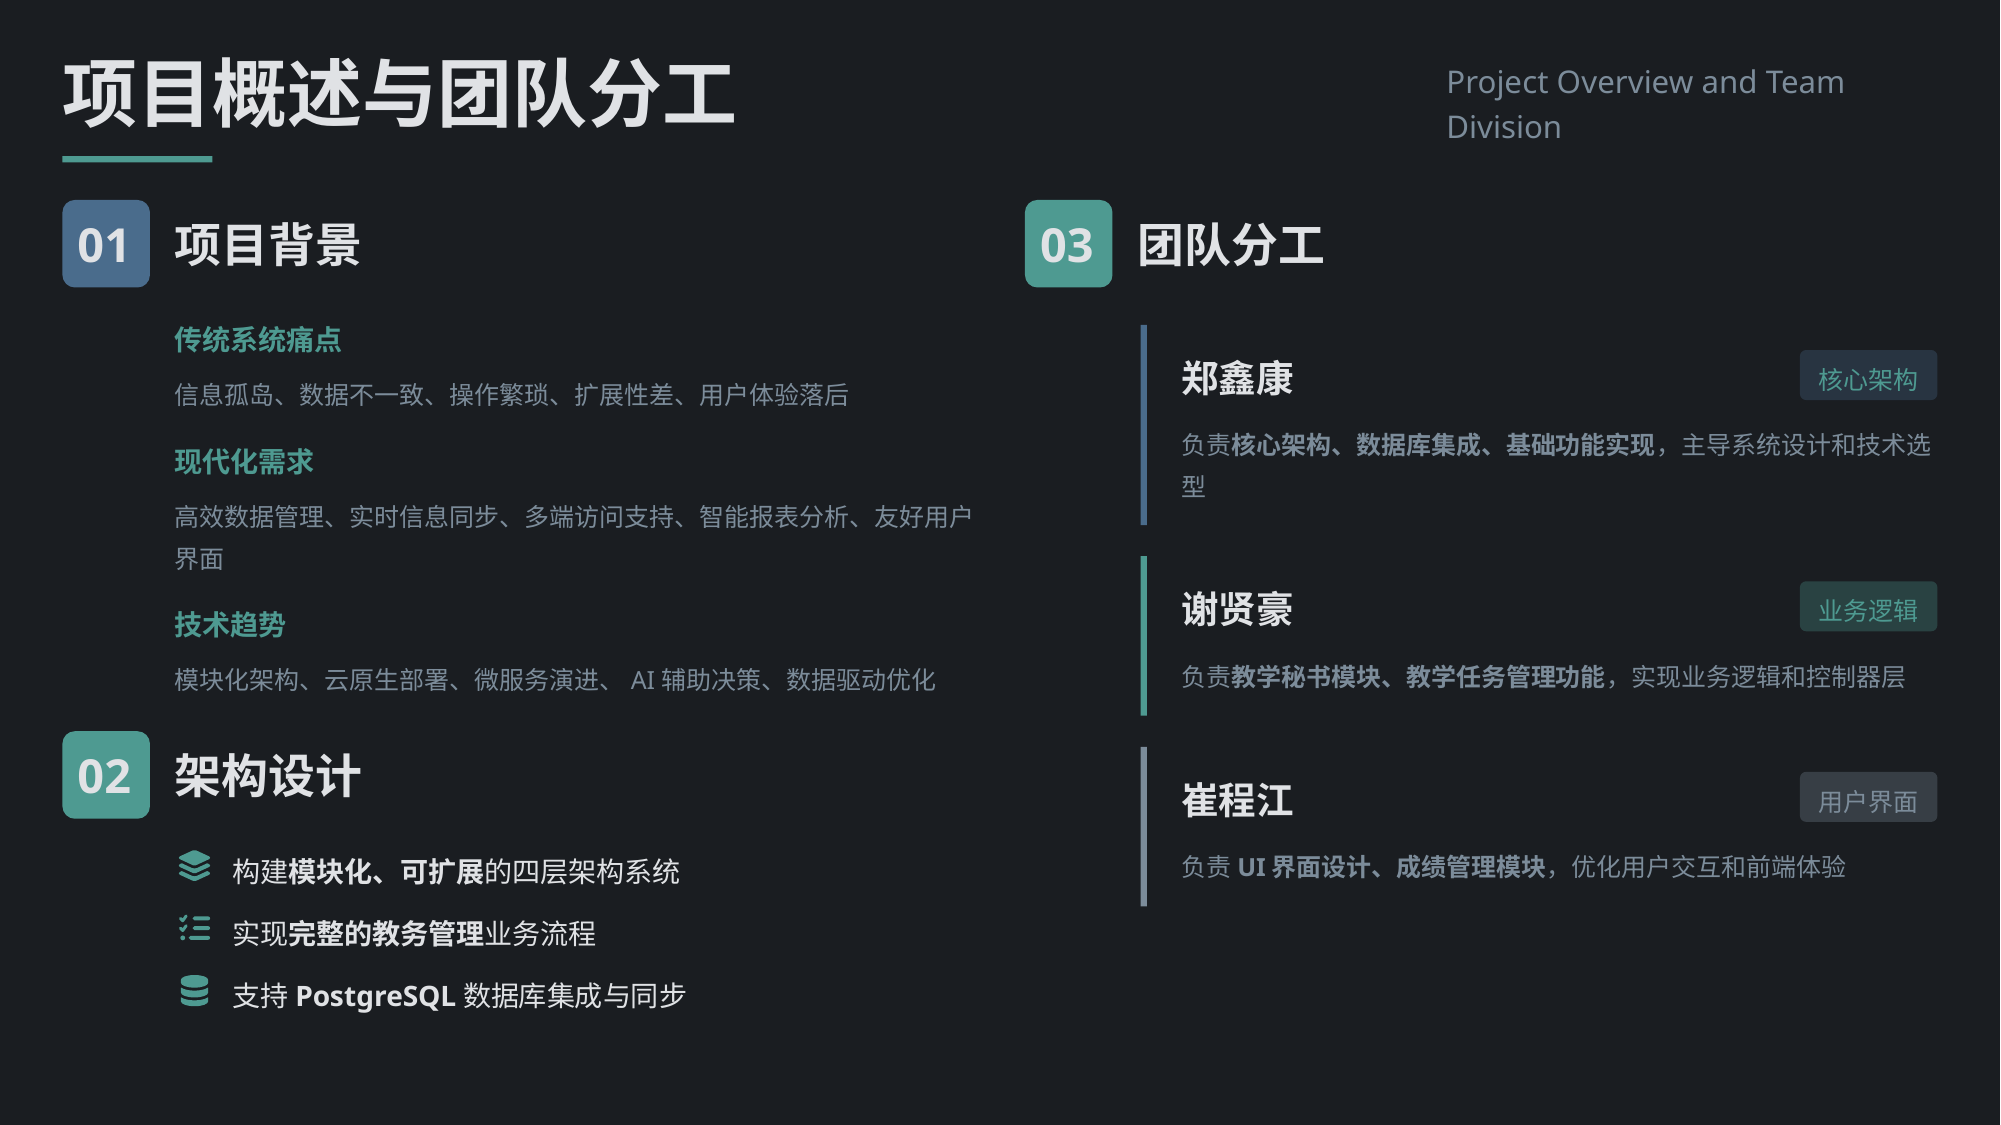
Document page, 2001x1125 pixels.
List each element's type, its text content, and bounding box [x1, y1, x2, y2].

text_box [1140, 556, 1147, 716]
text_box 03 [1040, 215, 1122, 272]
text_box 负责核心架构、数据库集成、基础功能实现，主导系统设计和技术选型 [1181, 418, 1950, 500]
text_box 信息孤岛、数据不一致、操作繁琐、扩展性差、用户体验落后 [174, 368, 988, 410]
text_box [180, 987, 209, 998]
text_box 构建模块化、可扩展的四层架构系统 [232, 843, 702, 888]
text_box [178, 871, 211, 881]
text_box 技术趋势 [174, 596, 989, 641]
text_box 高效数据管理、实时信息同步、多端访问支持、智能报表分析、友好用户界面 [174, 490, 988, 572]
text_box 用户界面 [1799, 771, 1950, 822]
text_box 核心架构 [1799, 350, 1950, 400]
text_box 谢贤豪 [1181, 581, 1316, 632]
text_box 业务逻辑 [1799, 581, 1950, 632]
text_box [192, 926, 211, 931]
text_box [192, 916, 211, 921]
text_box 团队分工 [1137, 215, 1352, 272]
text_box [62, 731, 150, 819]
text_box 支持PostgreSQL数据库集成与同步 [232, 968, 688, 1013]
text_box 负责教学秘书模块、教学任务管理功能，实现业务逻辑和控制器层 [1181, 649, 1950, 691]
text_box 项目背景 [174, 215, 389, 272]
text_box [179, 924, 188, 933]
text_box 架构设计 [174, 746, 389, 804]
text_box [62, 199, 150, 288]
text_box [180, 997, 209, 1007]
text_box [62, 156, 213, 163]
text_box 传统系统痛点 [174, 312, 989, 357]
text_box Project Overview and Team Division [1446, 78, 1953, 122]
text_box [1140, 746, 1147, 907]
text_box [178, 850, 211, 866]
text_box 模块化架构、云原生部署、微服务演进、AI辅助决策、数据驱动优化 [174, 653, 988, 694]
text_box 01 [77, 215, 159, 272]
text_box [180, 975, 209, 988]
text_box 02 [77, 746, 159, 804]
text_box 负责UI界面设计、成绩管理模块，优化用户交互和前端体验 [1181, 840, 1950, 882]
text_box [178, 863, 211, 874]
text_box 实现完整的教务管理业务流程 [232, 906, 618, 950]
text_box 现代化需求 [174, 434, 989, 479]
text_box [1140, 324, 1147, 526]
text_box [1024, 199, 1113, 288]
text_box 郑鑫康 [1181, 350, 1316, 400]
text_box [188, 935, 211, 940]
text_box 项目概述与团队分工 [62, 62, 789, 138]
text_box [179, 914, 188, 923]
text_box 崔程江 [1181, 771, 1316, 822]
